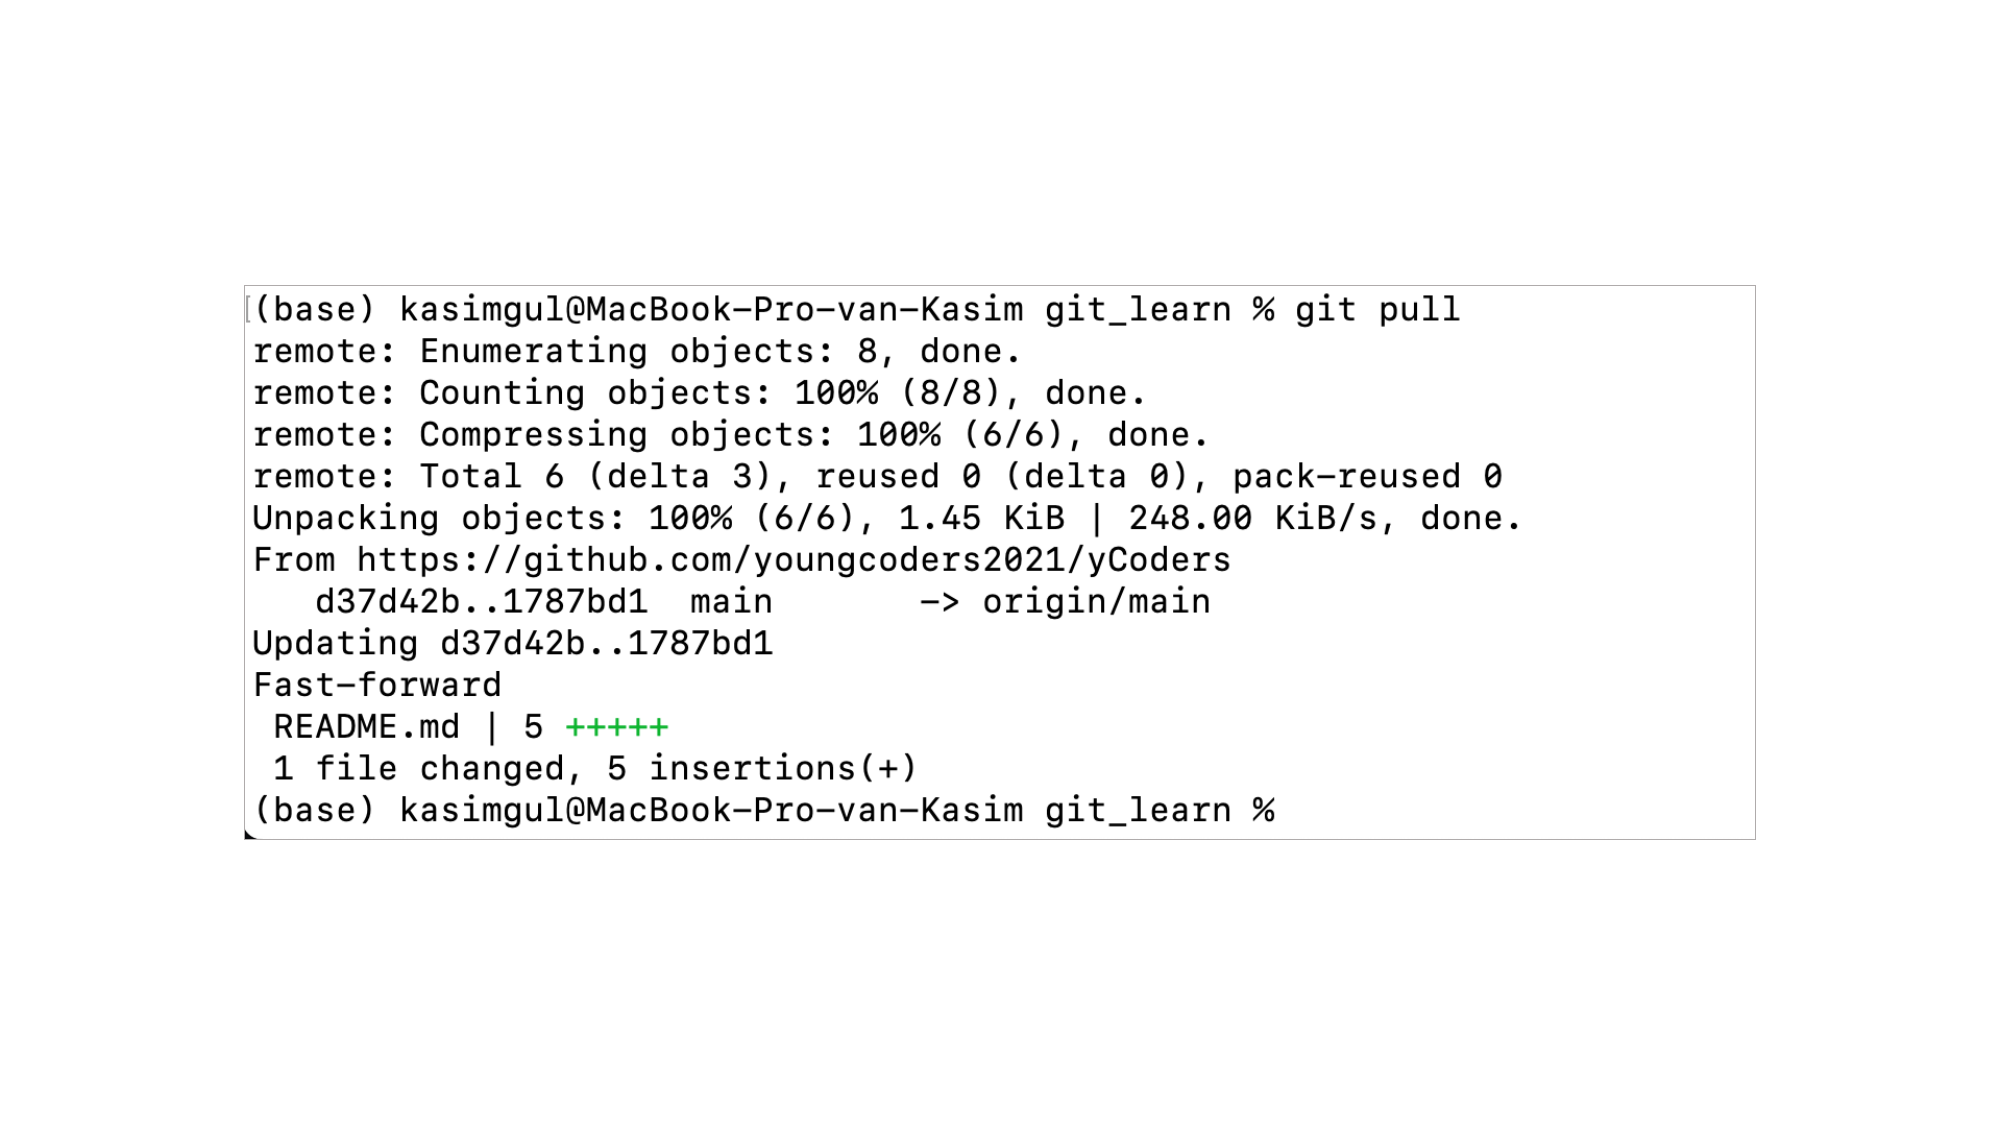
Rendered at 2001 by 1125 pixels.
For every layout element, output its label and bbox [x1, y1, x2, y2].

picture [244, 285, 1756, 840]
